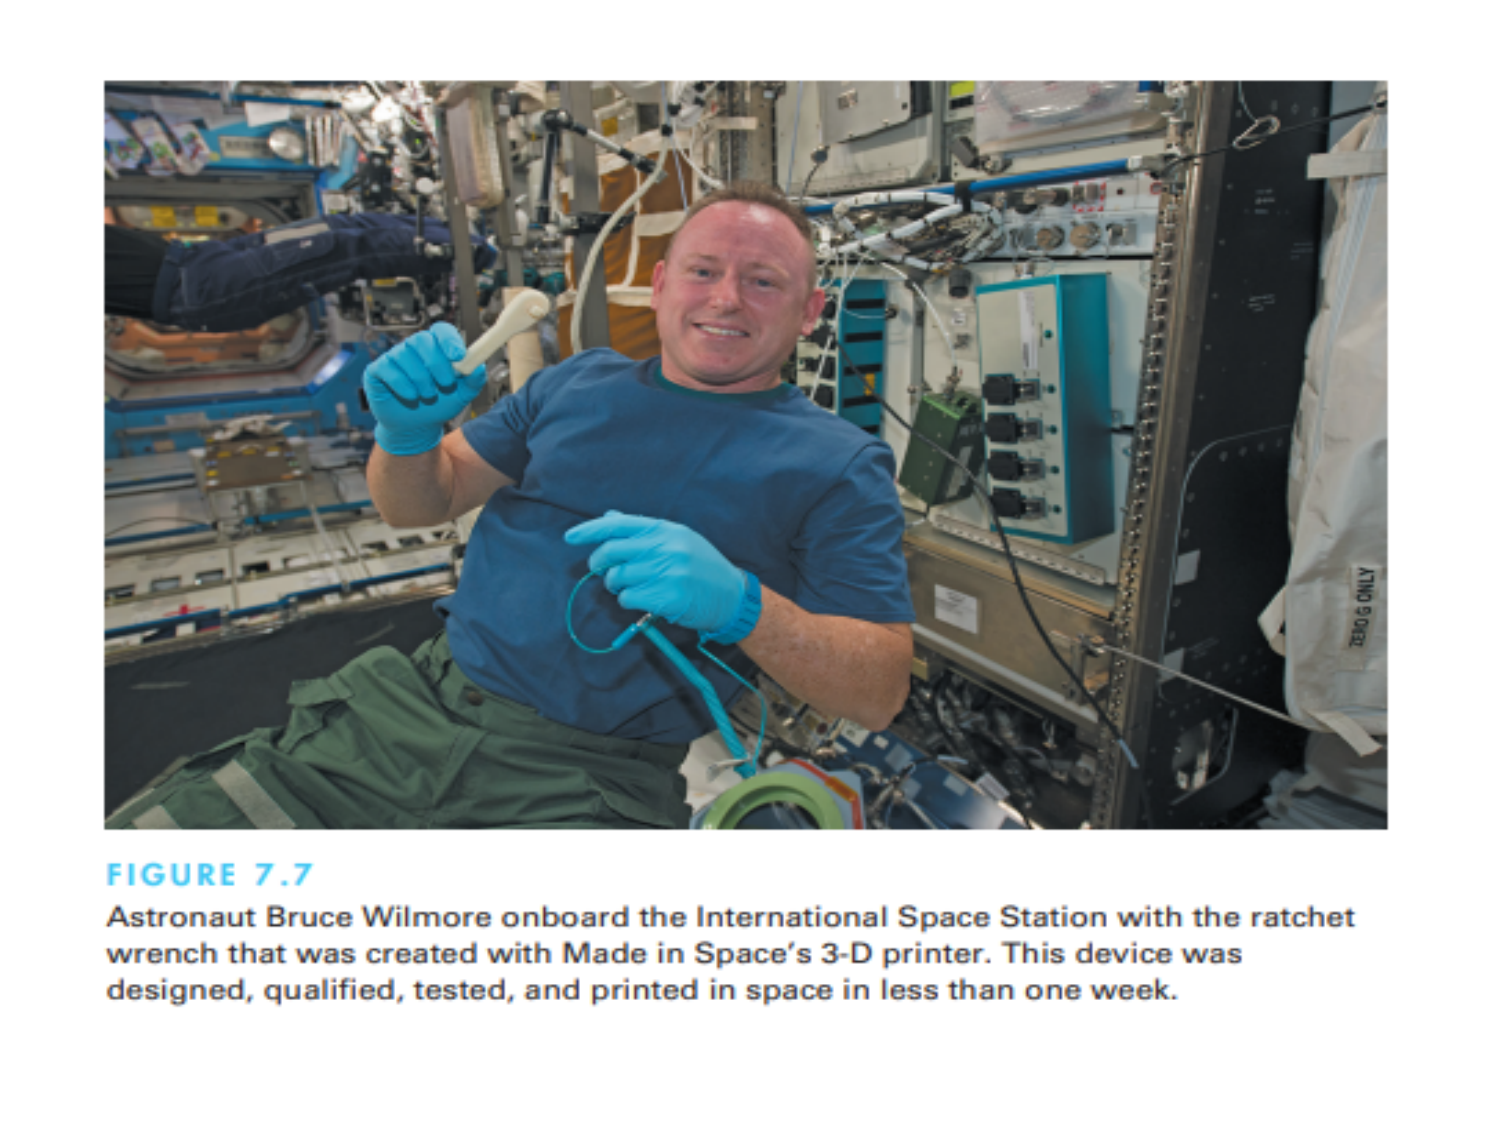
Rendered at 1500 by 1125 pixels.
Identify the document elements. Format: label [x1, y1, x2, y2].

list [49, 62, 1463, 1063]
